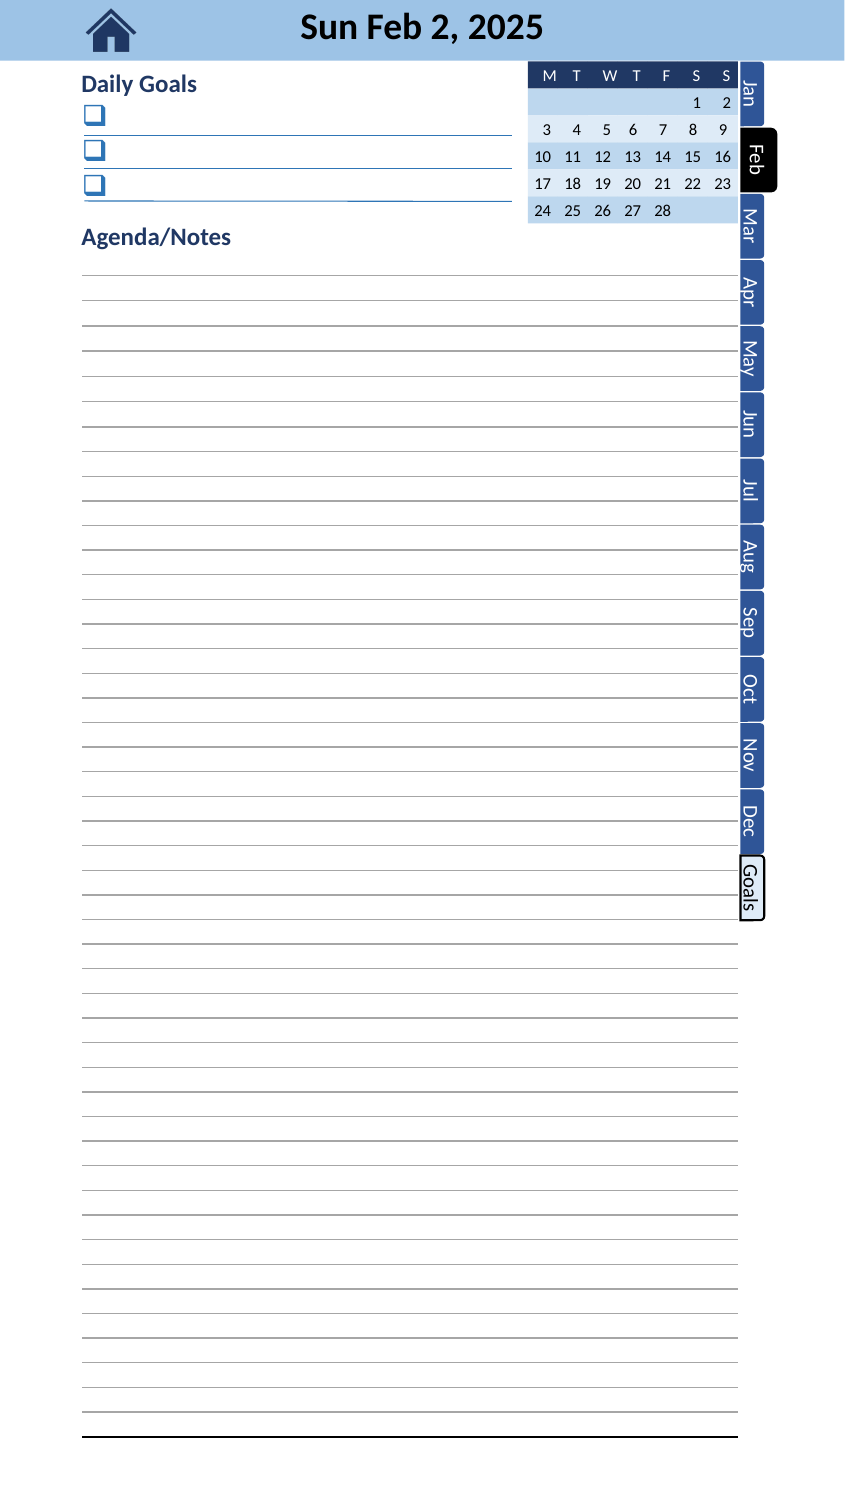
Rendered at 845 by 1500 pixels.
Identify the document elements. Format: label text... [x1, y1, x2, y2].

list Sun Feb 2, 2025 [190, 0, 655, 61]
picture [82, 1, 140, 59]
